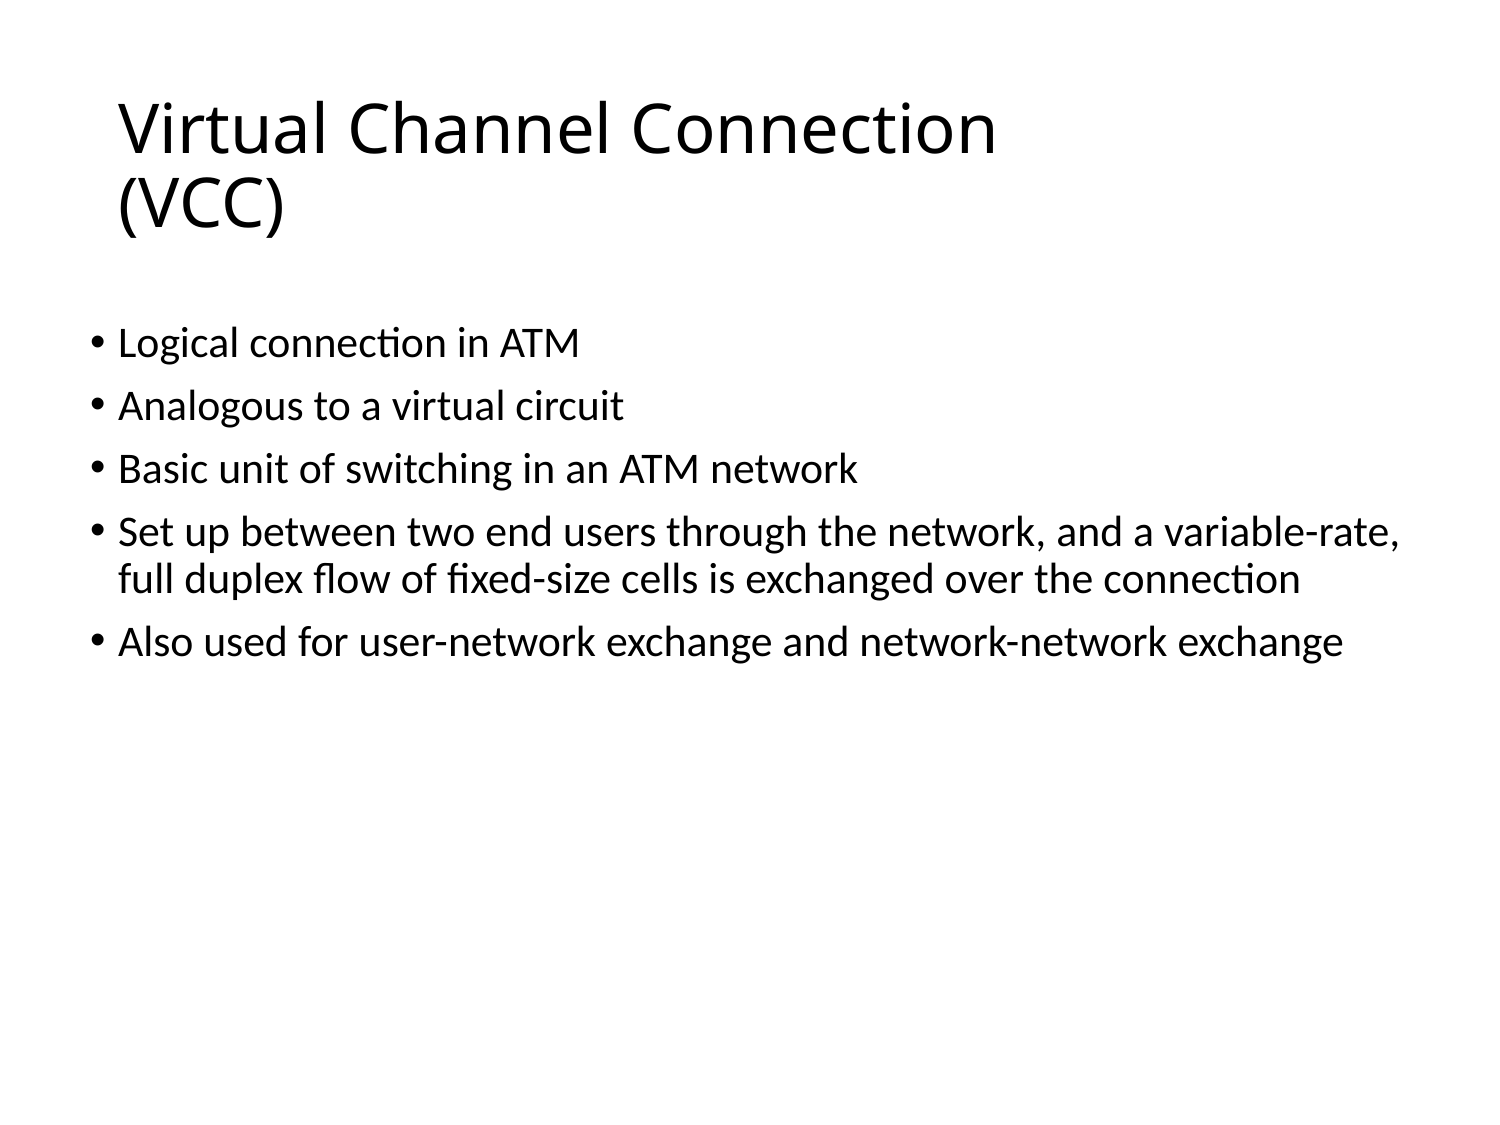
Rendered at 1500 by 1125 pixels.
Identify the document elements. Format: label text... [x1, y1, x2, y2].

list Logical connection in ATM Analogous to a virtual circuit Basic unit of switching in an ATM network Set up between two end users through the network, and a variable-rate, full duplex flow of fixed-size cells is exchanged over the connection Also used for user-network exchange and network-network exchange [75, 312, 1425, 1075]
title Virtual Channel Connection (VCC) [103, 59, 1397, 278]
